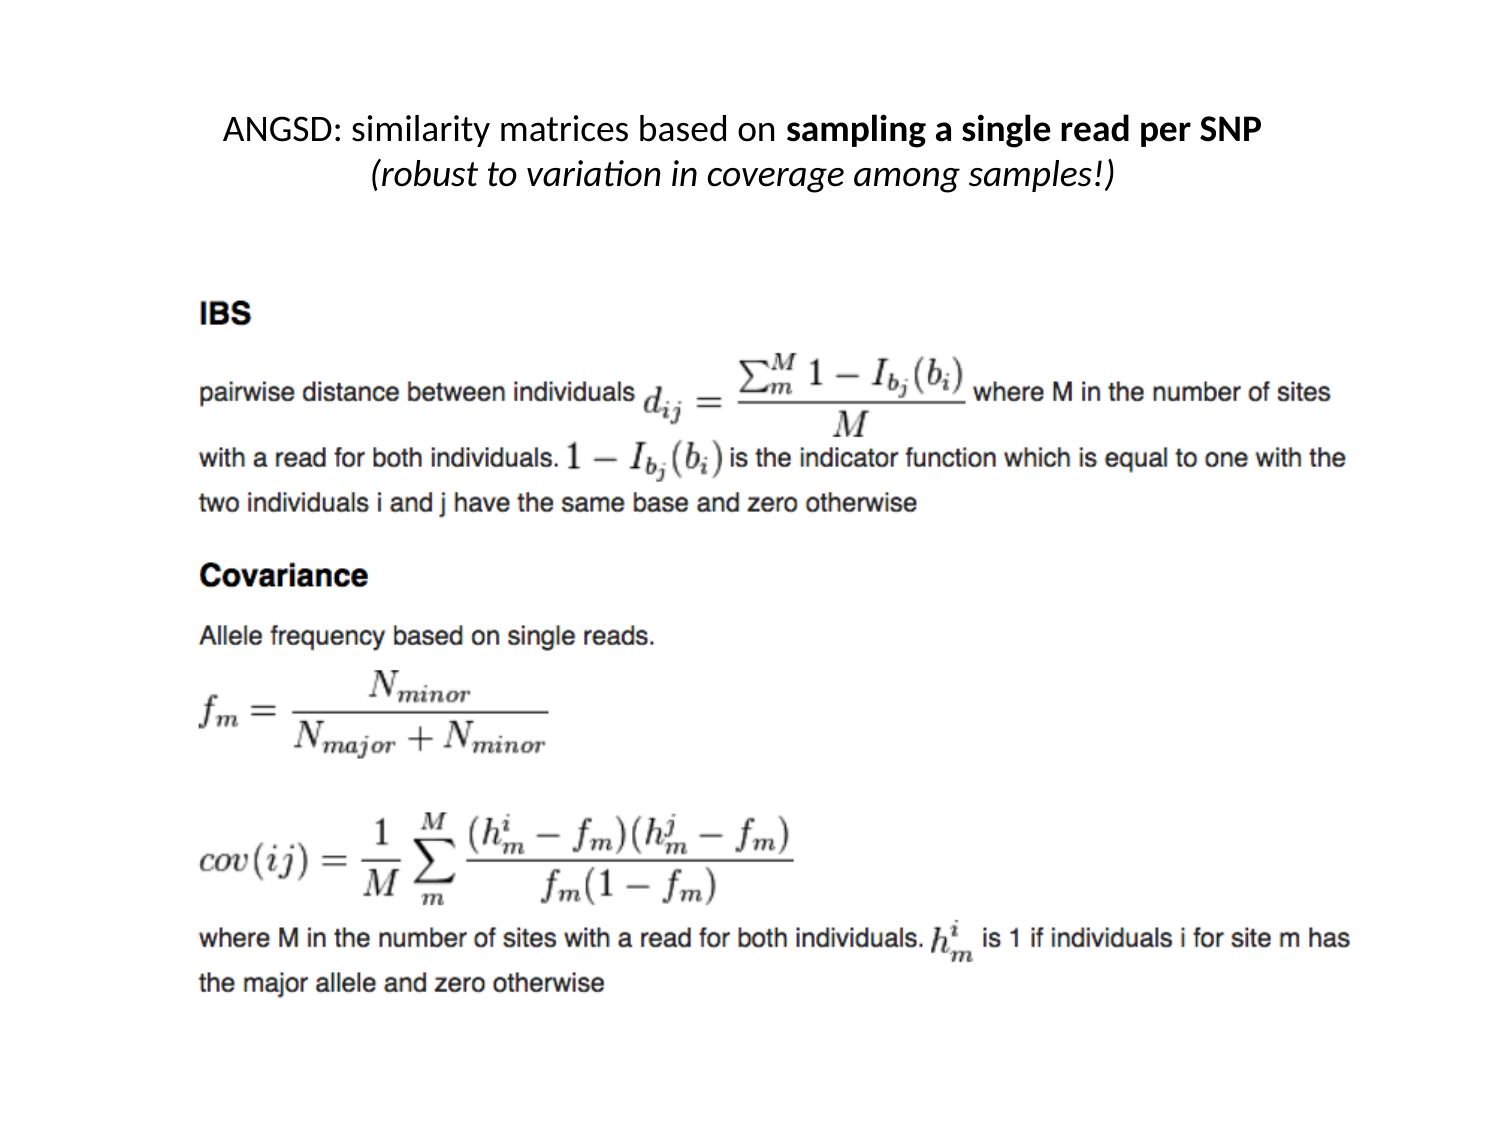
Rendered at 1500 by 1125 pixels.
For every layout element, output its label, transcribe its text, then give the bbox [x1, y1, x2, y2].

picture [184, 280, 1374, 1016]
text_box ANGSD: similarity matrices based on sampling a single read per SNP (robust to variation in coverage among samples!) [208, 96, 1278, 202]
